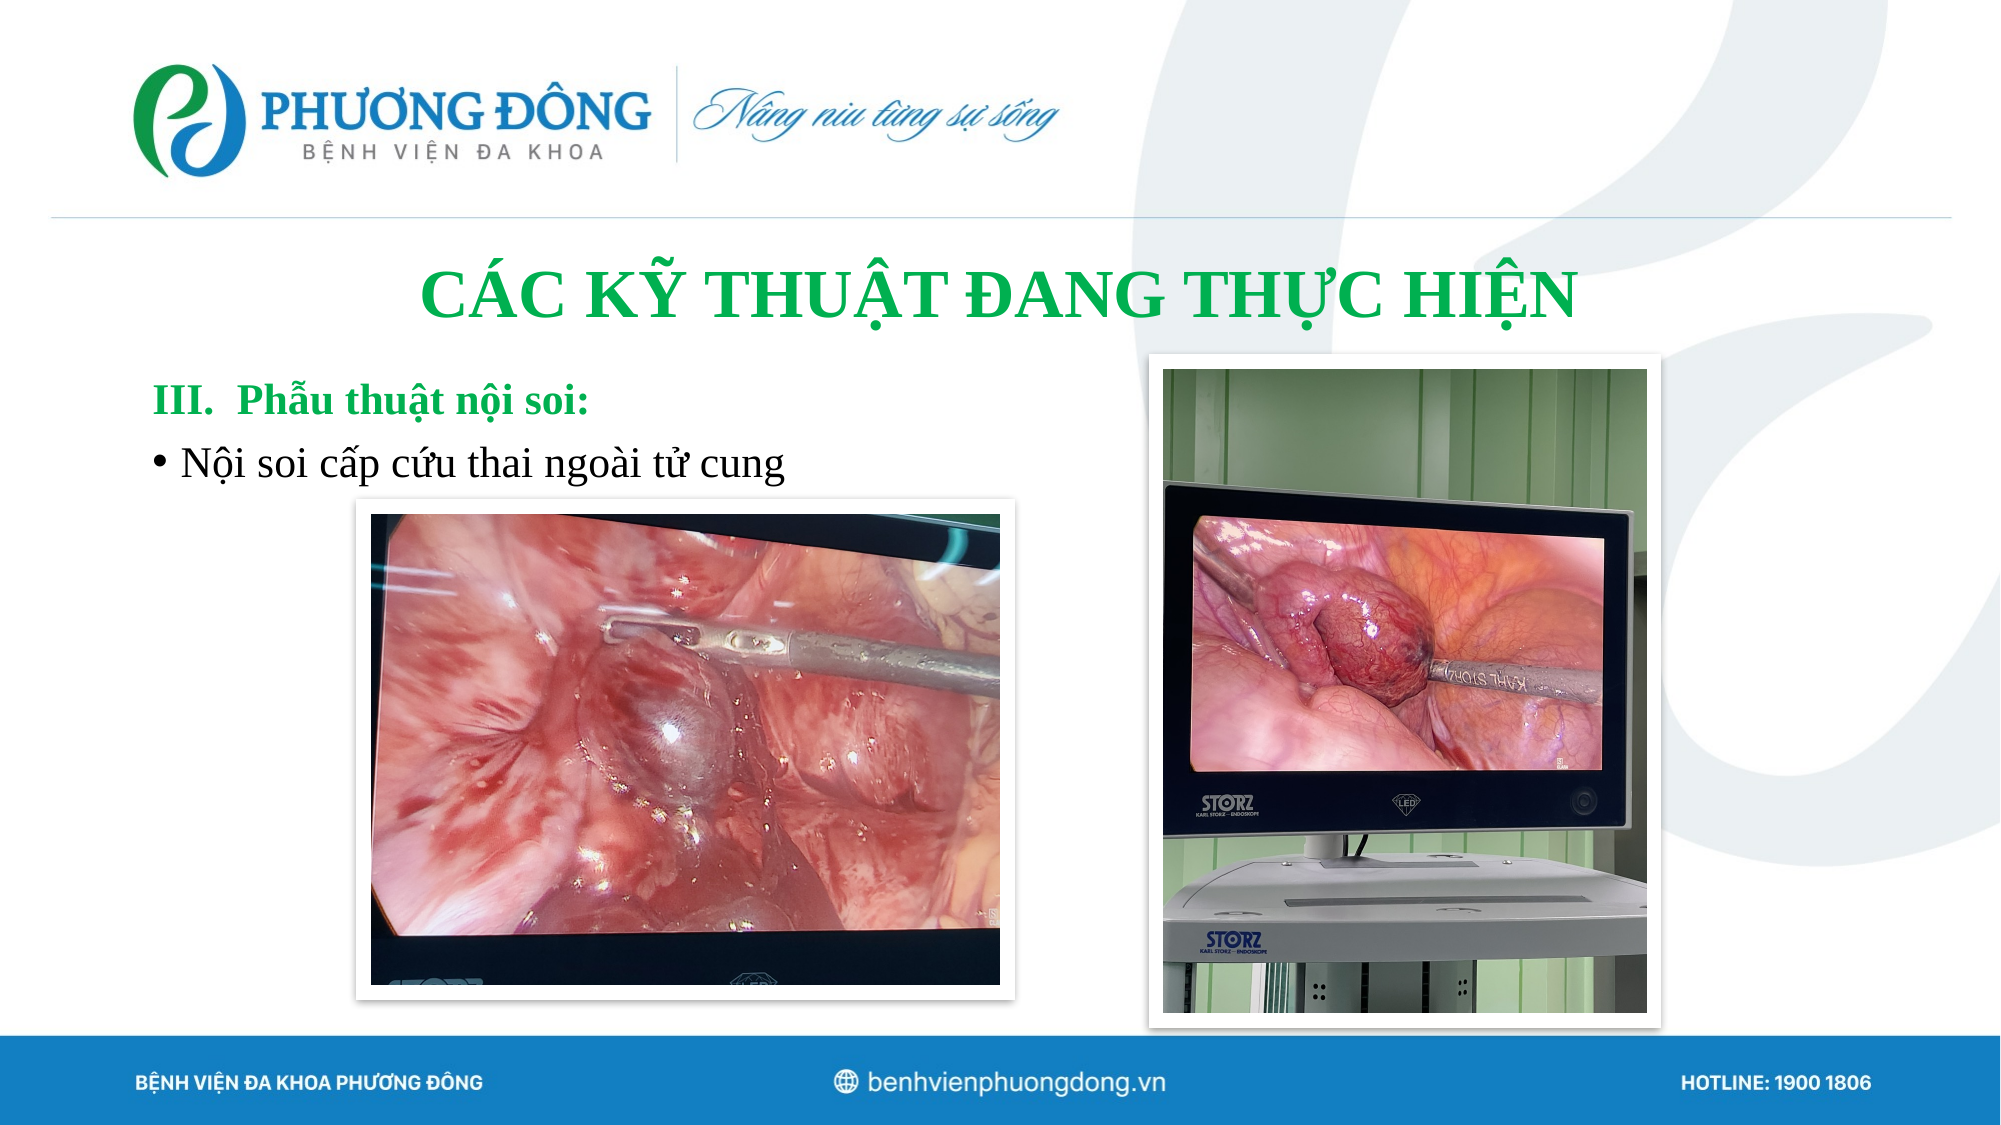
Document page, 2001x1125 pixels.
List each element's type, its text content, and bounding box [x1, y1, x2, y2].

picture [0, 0, 2001, 1125]
title CÁC KỸ THUẬT ĐANG THỰC HIỆN [137, 220, 1863, 369]
list Phẫu thuật nội soi: Nội soi cấp cứu thai ngoài tử cung [137, 368, 1143, 1014]
